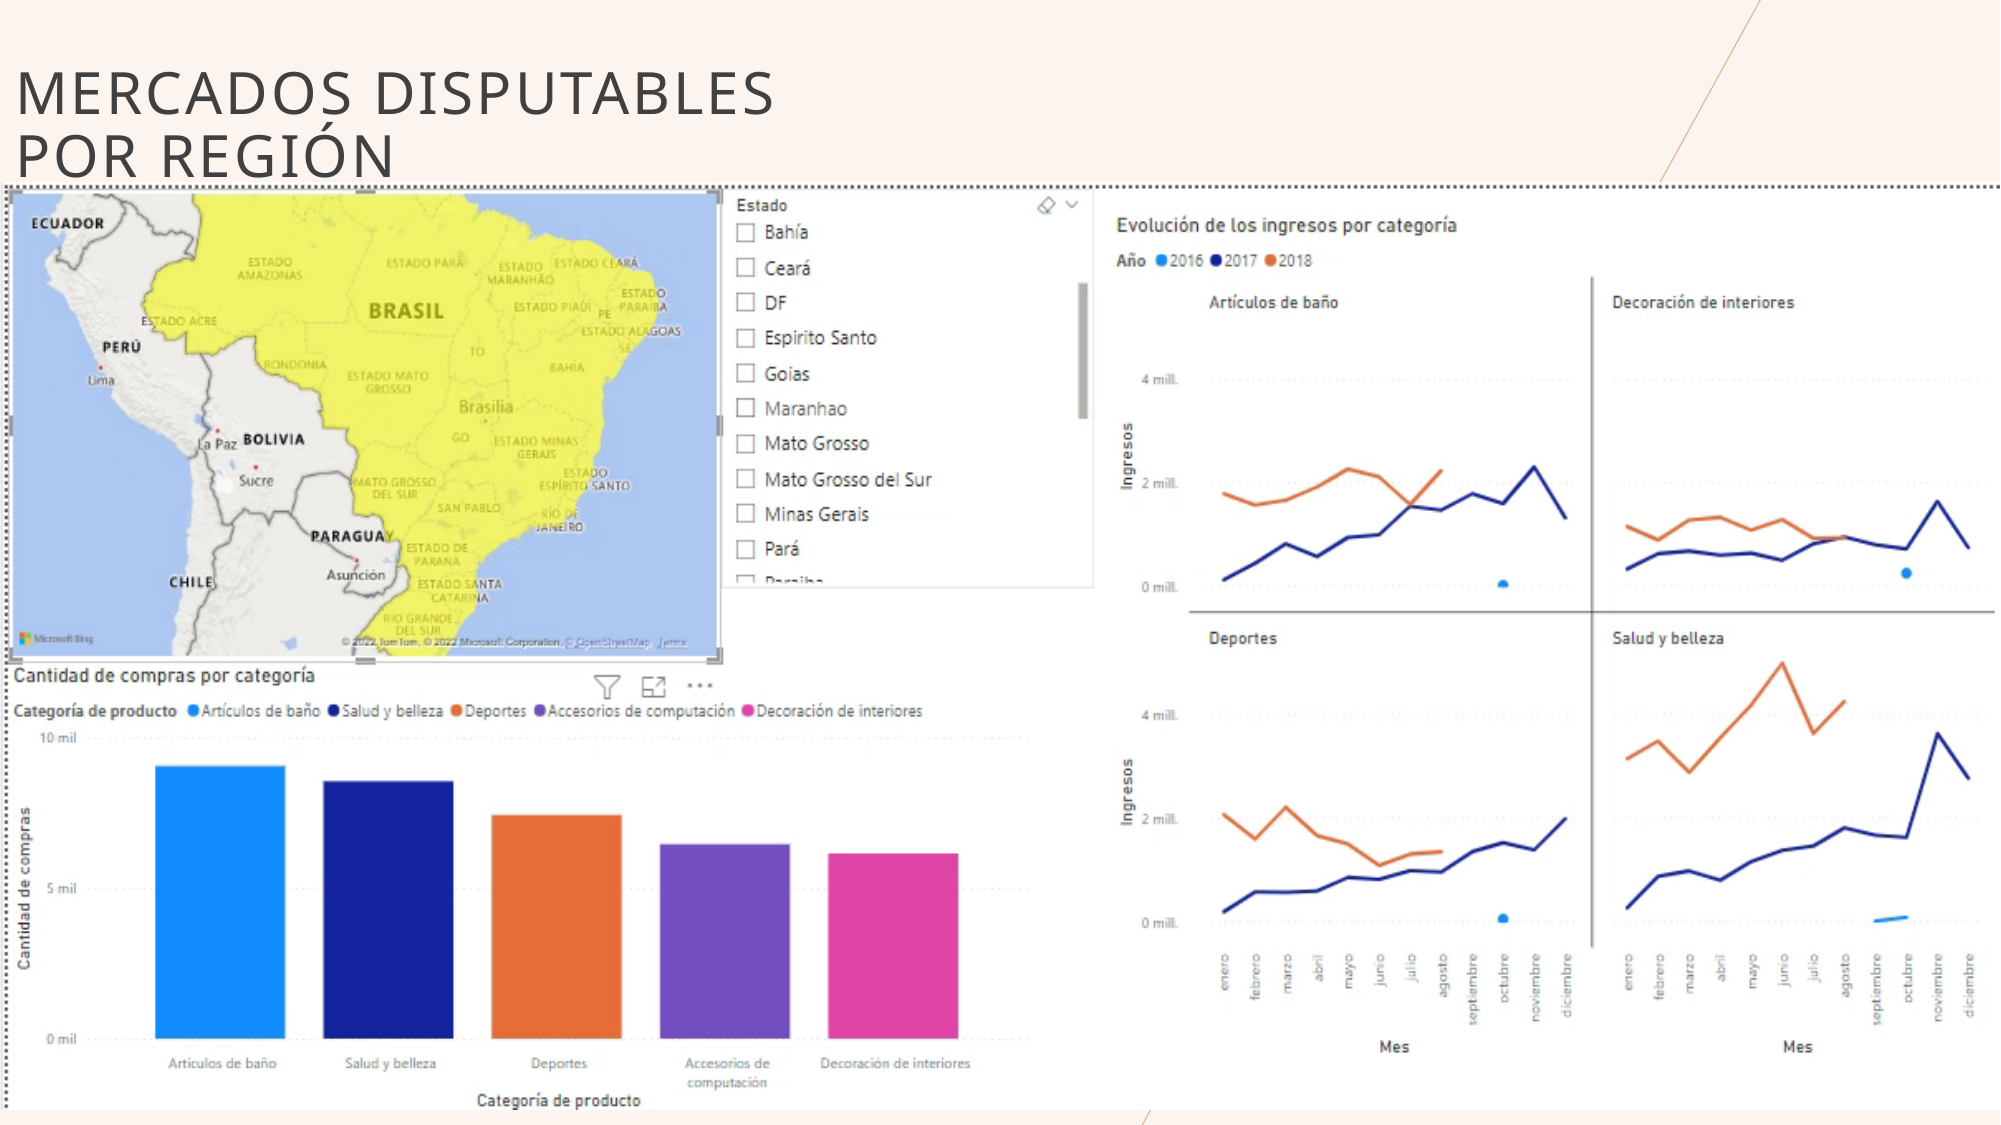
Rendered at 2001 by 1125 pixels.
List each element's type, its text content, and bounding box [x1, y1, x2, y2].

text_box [0, 181, 2000, 1111]
title Mercados disputables por región [0, 0, 839, 181]
